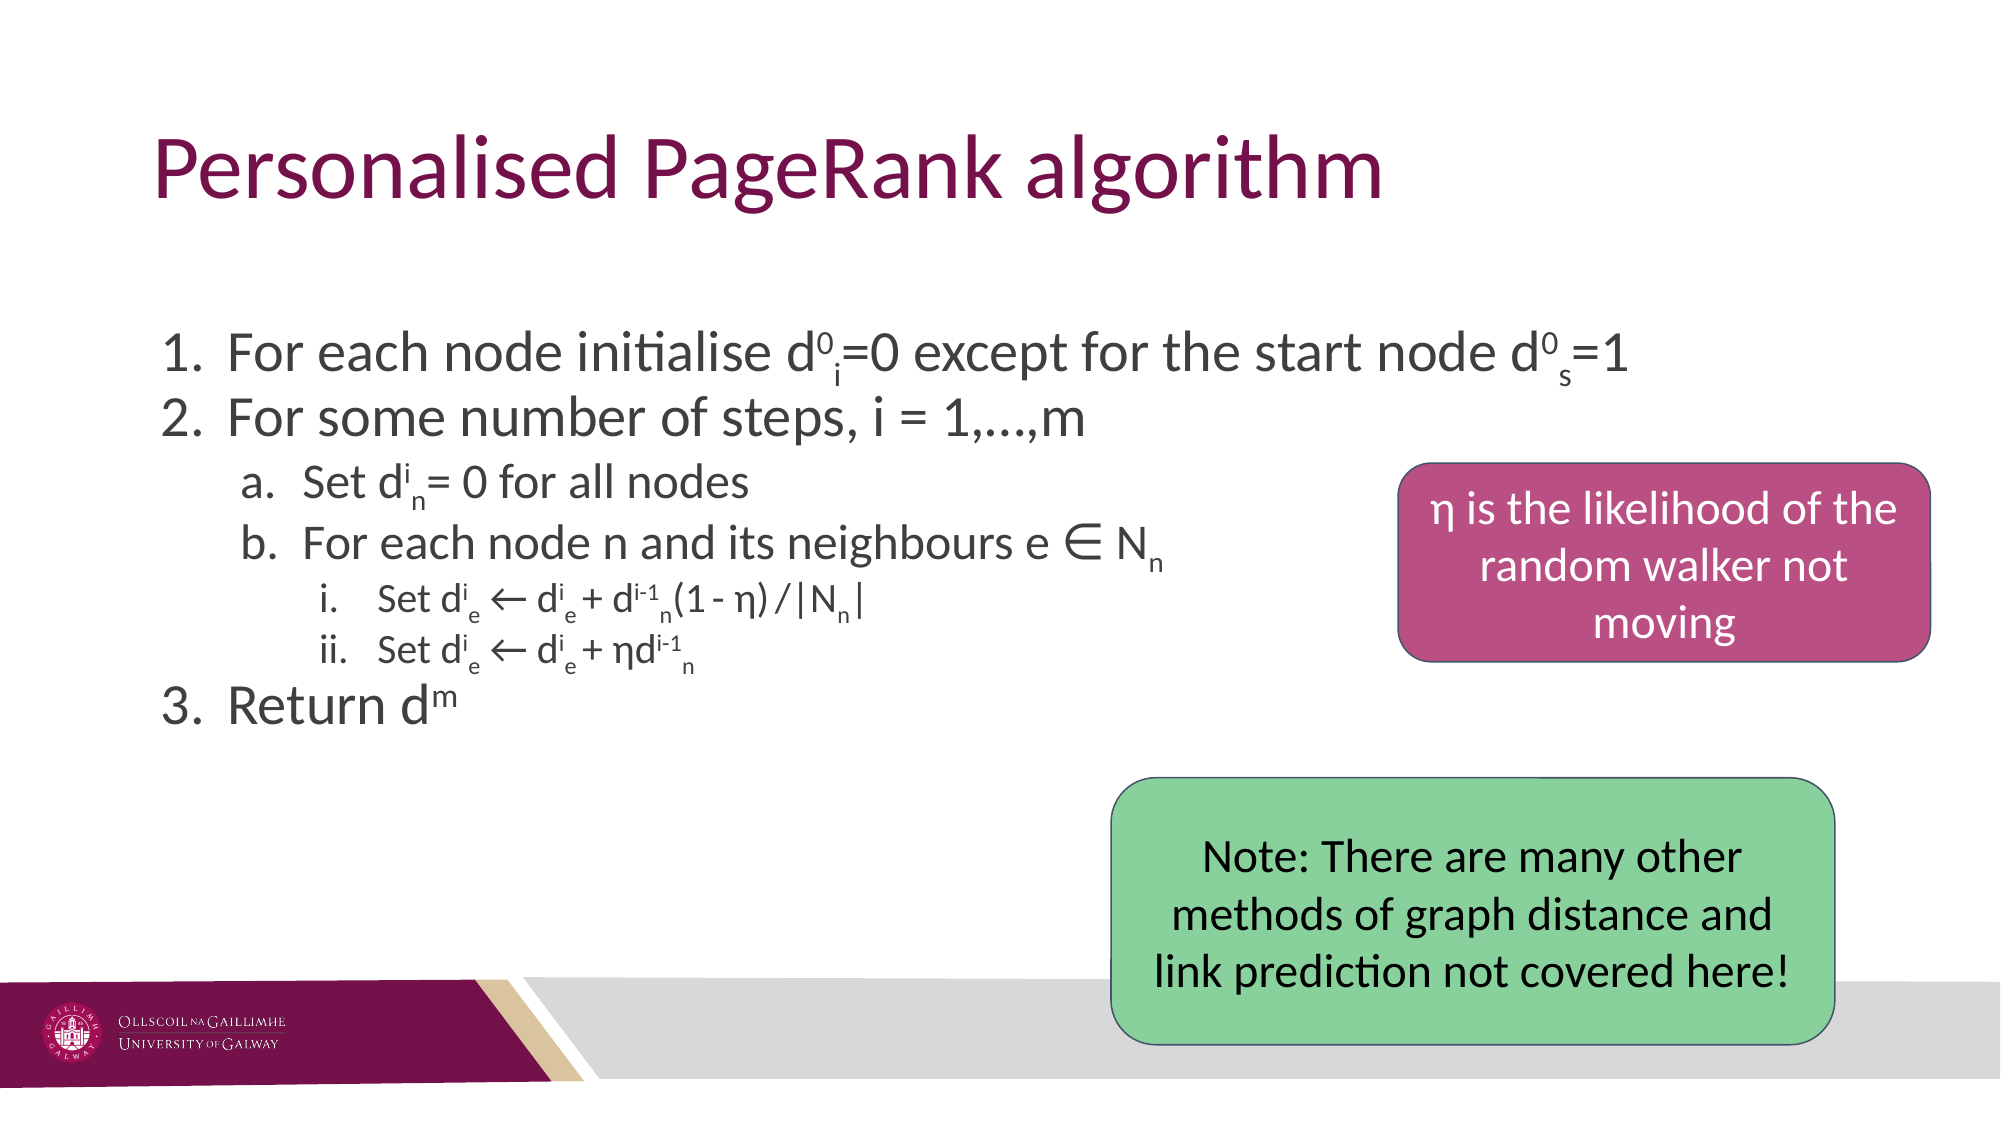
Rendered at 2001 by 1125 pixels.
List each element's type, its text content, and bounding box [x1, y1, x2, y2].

list For each node initialise d0i=0 except for the start node d0s=1 For some number of steps, i = 1,…,m Set din= 0 for all nodes For each node n and its neighbours e ∈ Nn Set die ← die + di-1n(1 - η) /|Nn| Set die ← die + ηdi-1n Return dm [137, 299, 1863, 925]
text_box η is the likelihood of the random walker not moving [1398, 463, 1931, 662]
title Personalised PageRank algorithm [137, 59, 1863, 278]
picture [42, 1002, 285, 1063]
text_box Note: There are many other methods of graph distance and link prediction not covered here! [1111, 777, 1835, 1045]
